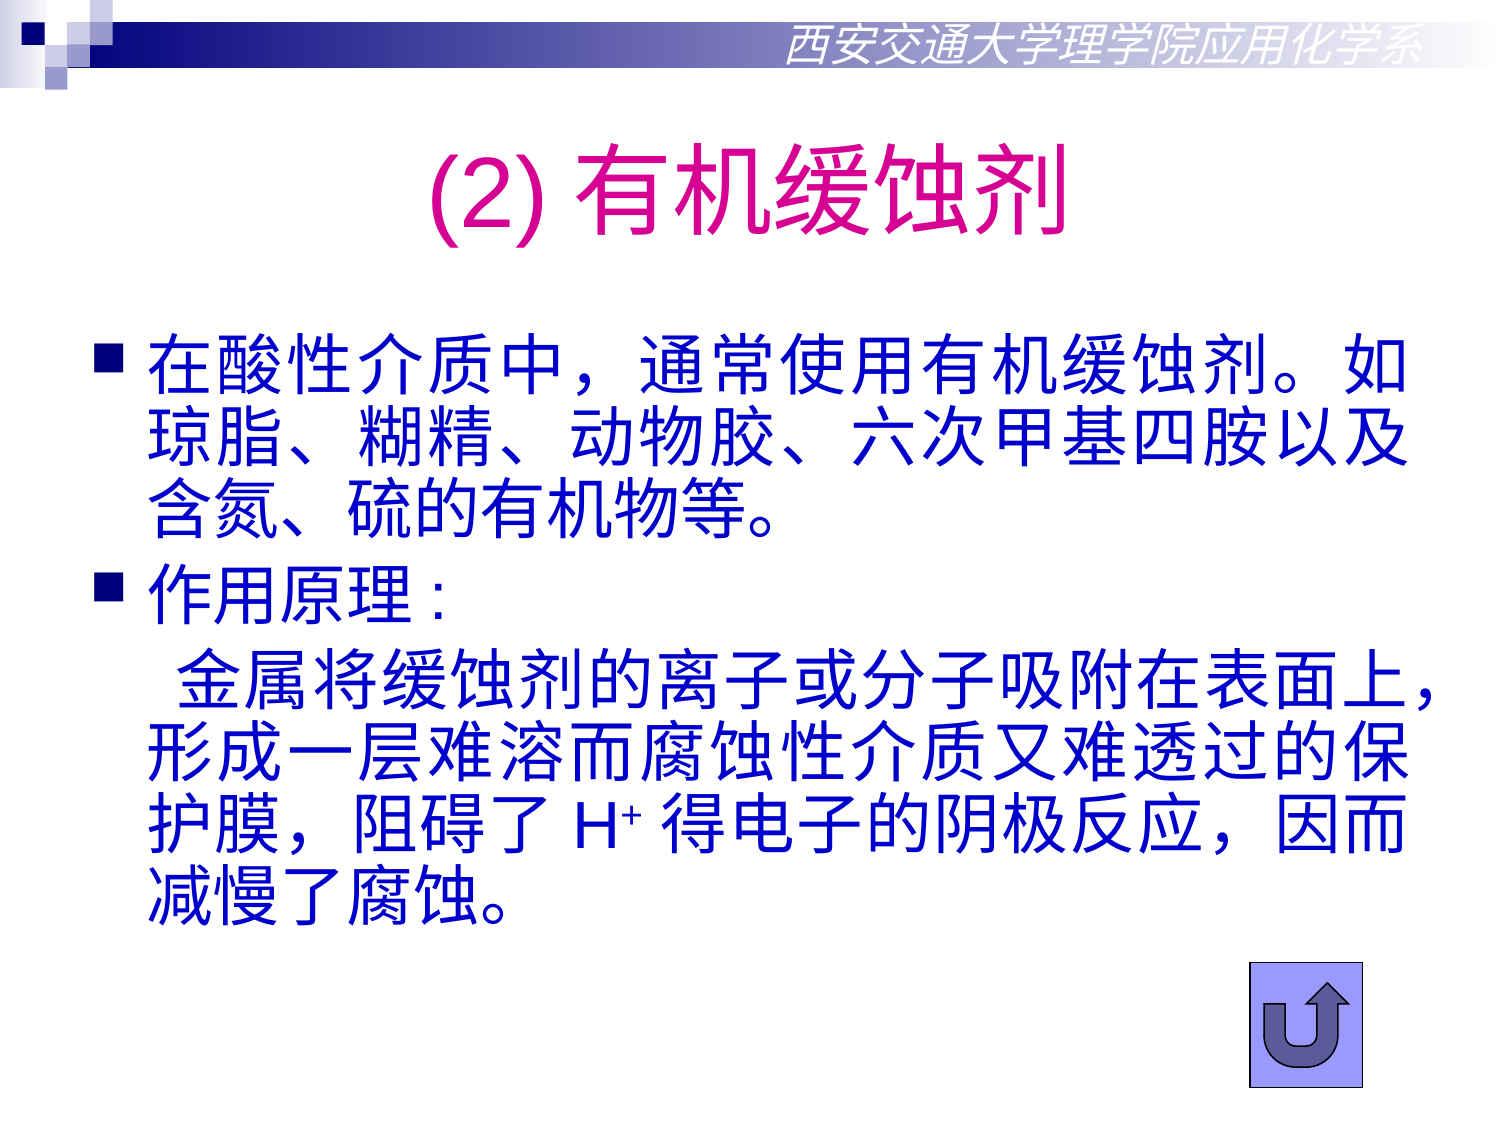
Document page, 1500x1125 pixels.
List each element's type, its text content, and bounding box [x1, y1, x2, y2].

text_box 西安交通大学理学院应用化学系 [767, 8, 1500, 78]
title (2)有机缓蚀剂 [74, 74, 1426, 301]
list 在酸性介质中，通常使用有机缓蚀剂。如琼脂、糊精、动物胶、六次甲基四胺以及含氮、硫的有机物等。 作用原理: 金属将缓蚀剂的离子或分子吸附在表面上，形成一层难溶而腐蚀性介质又难透过的保护膜，阻碍了H+得电子的阴极反应，因而减慢了腐蚀。 [74, 324, 1426, 963]
text_box [1250, 962, 1363, 1088]
